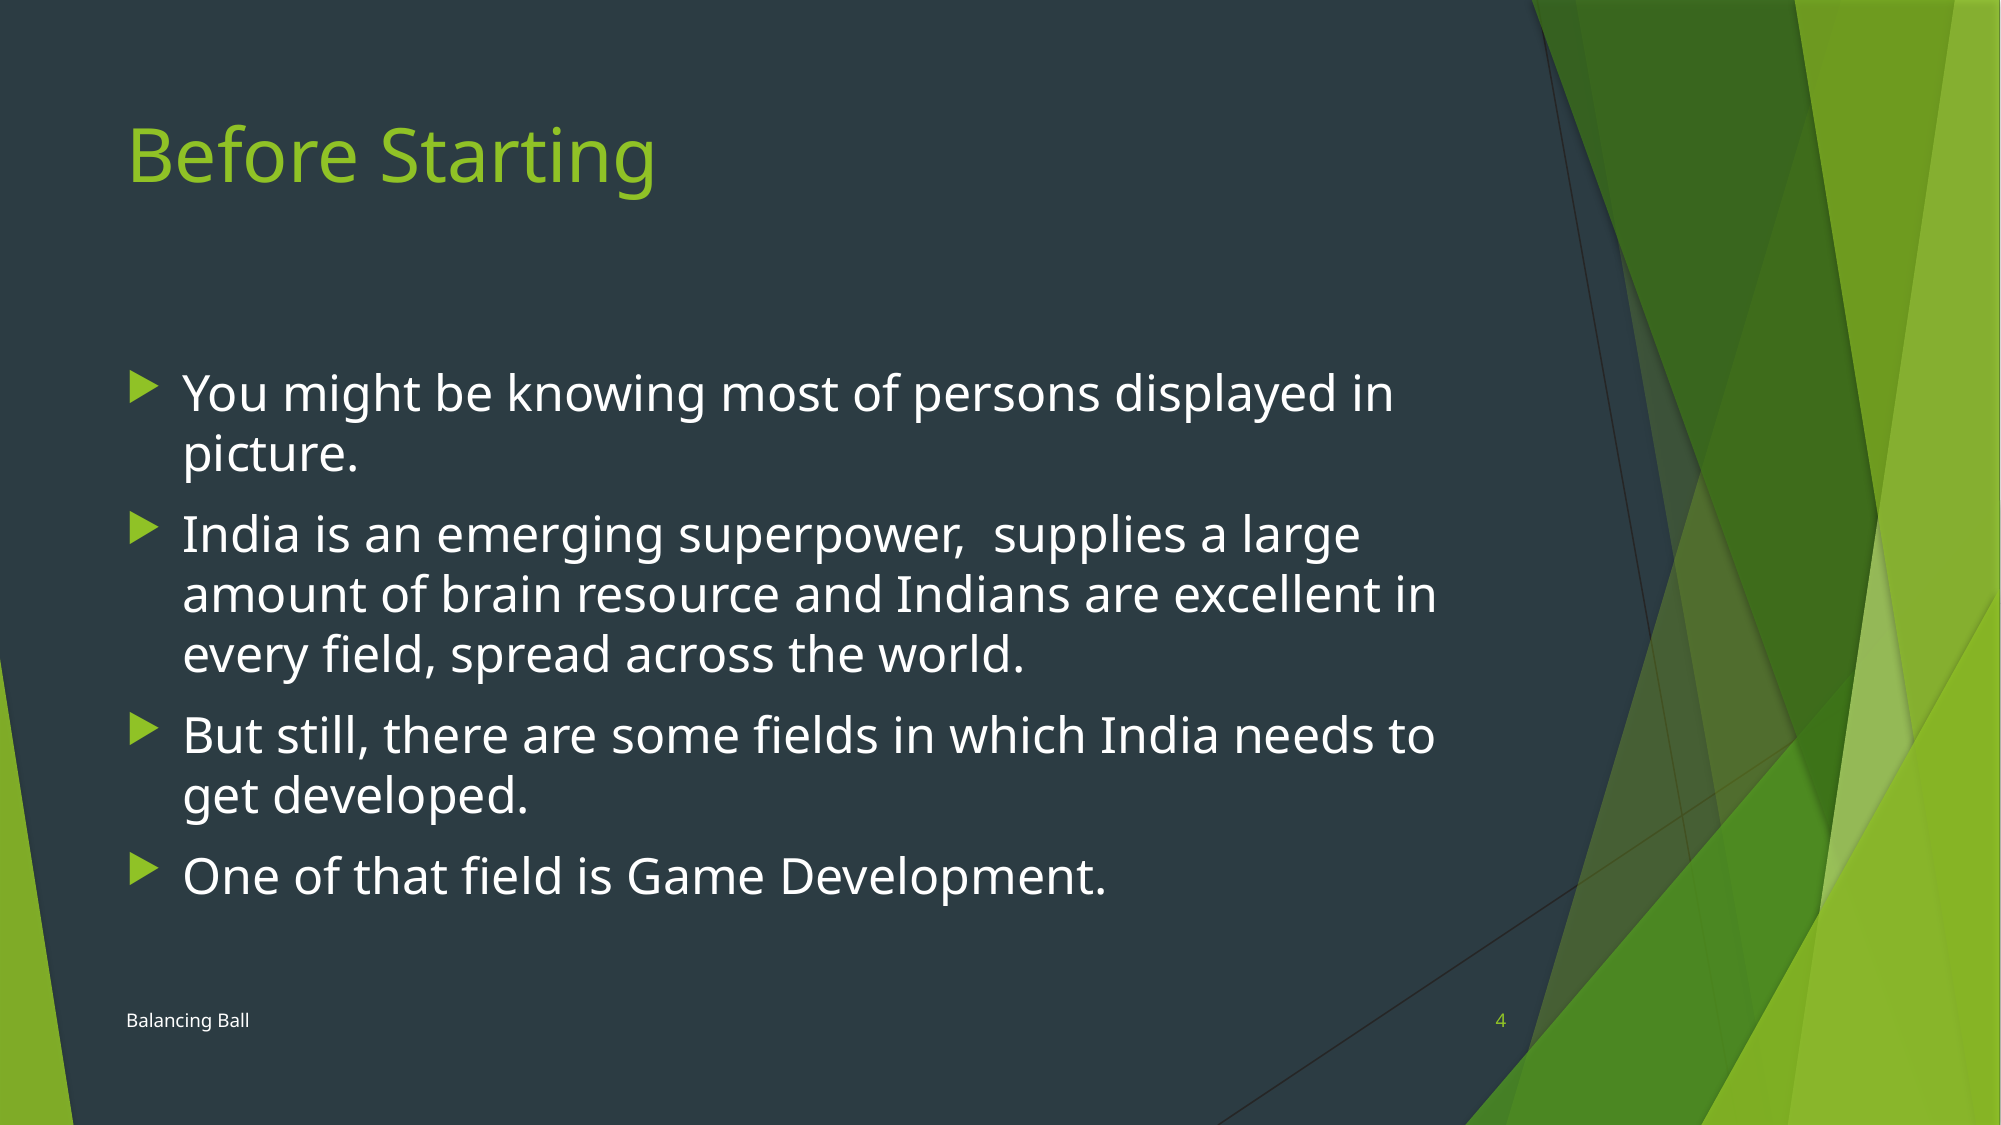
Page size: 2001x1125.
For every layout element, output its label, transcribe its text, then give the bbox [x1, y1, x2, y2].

title Before Starting [111, 99, 1522, 317]
slide_number 4 [1409, 991, 1522, 1051]
list You might be knowing most of persons displayed in picture. India is an emerging superpower, supplies a large amount of brain resource and Indians are excellent in every field, spread across the world. But still, there are some fields in which India needs to get developed. One of that field is Game Development. [111, 354, 1522, 992]
footer Balancing Ball [111, 991, 1145, 1051]
